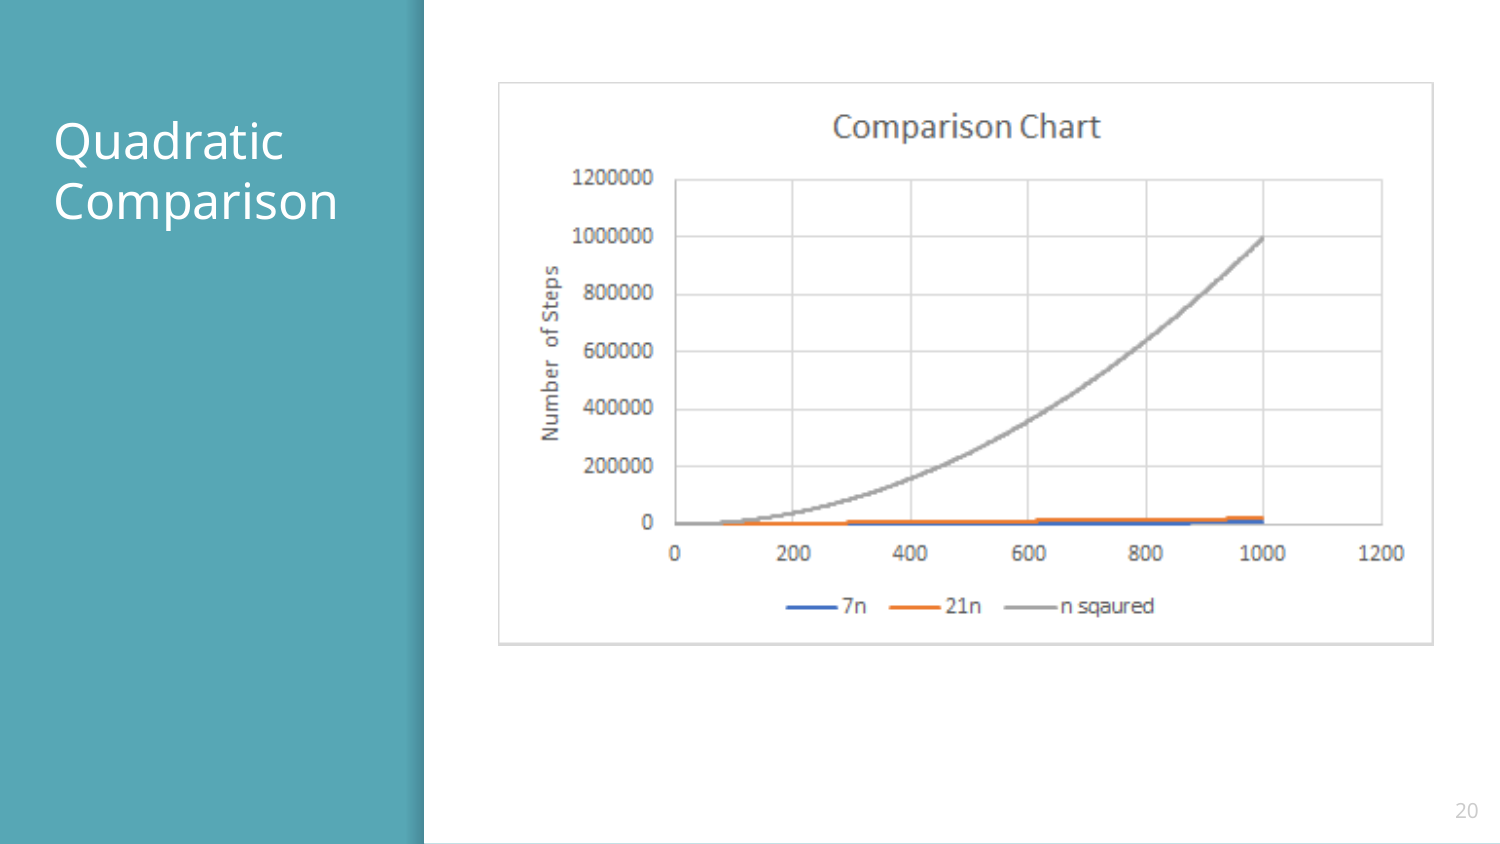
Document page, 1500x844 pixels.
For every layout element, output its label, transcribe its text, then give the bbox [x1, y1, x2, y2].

title Quadratic Comparison [38, 94, 375, 748]
picture [498, 82, 1434, 646]
slide_number ‹#› [1403, 779, 1494, 844]
